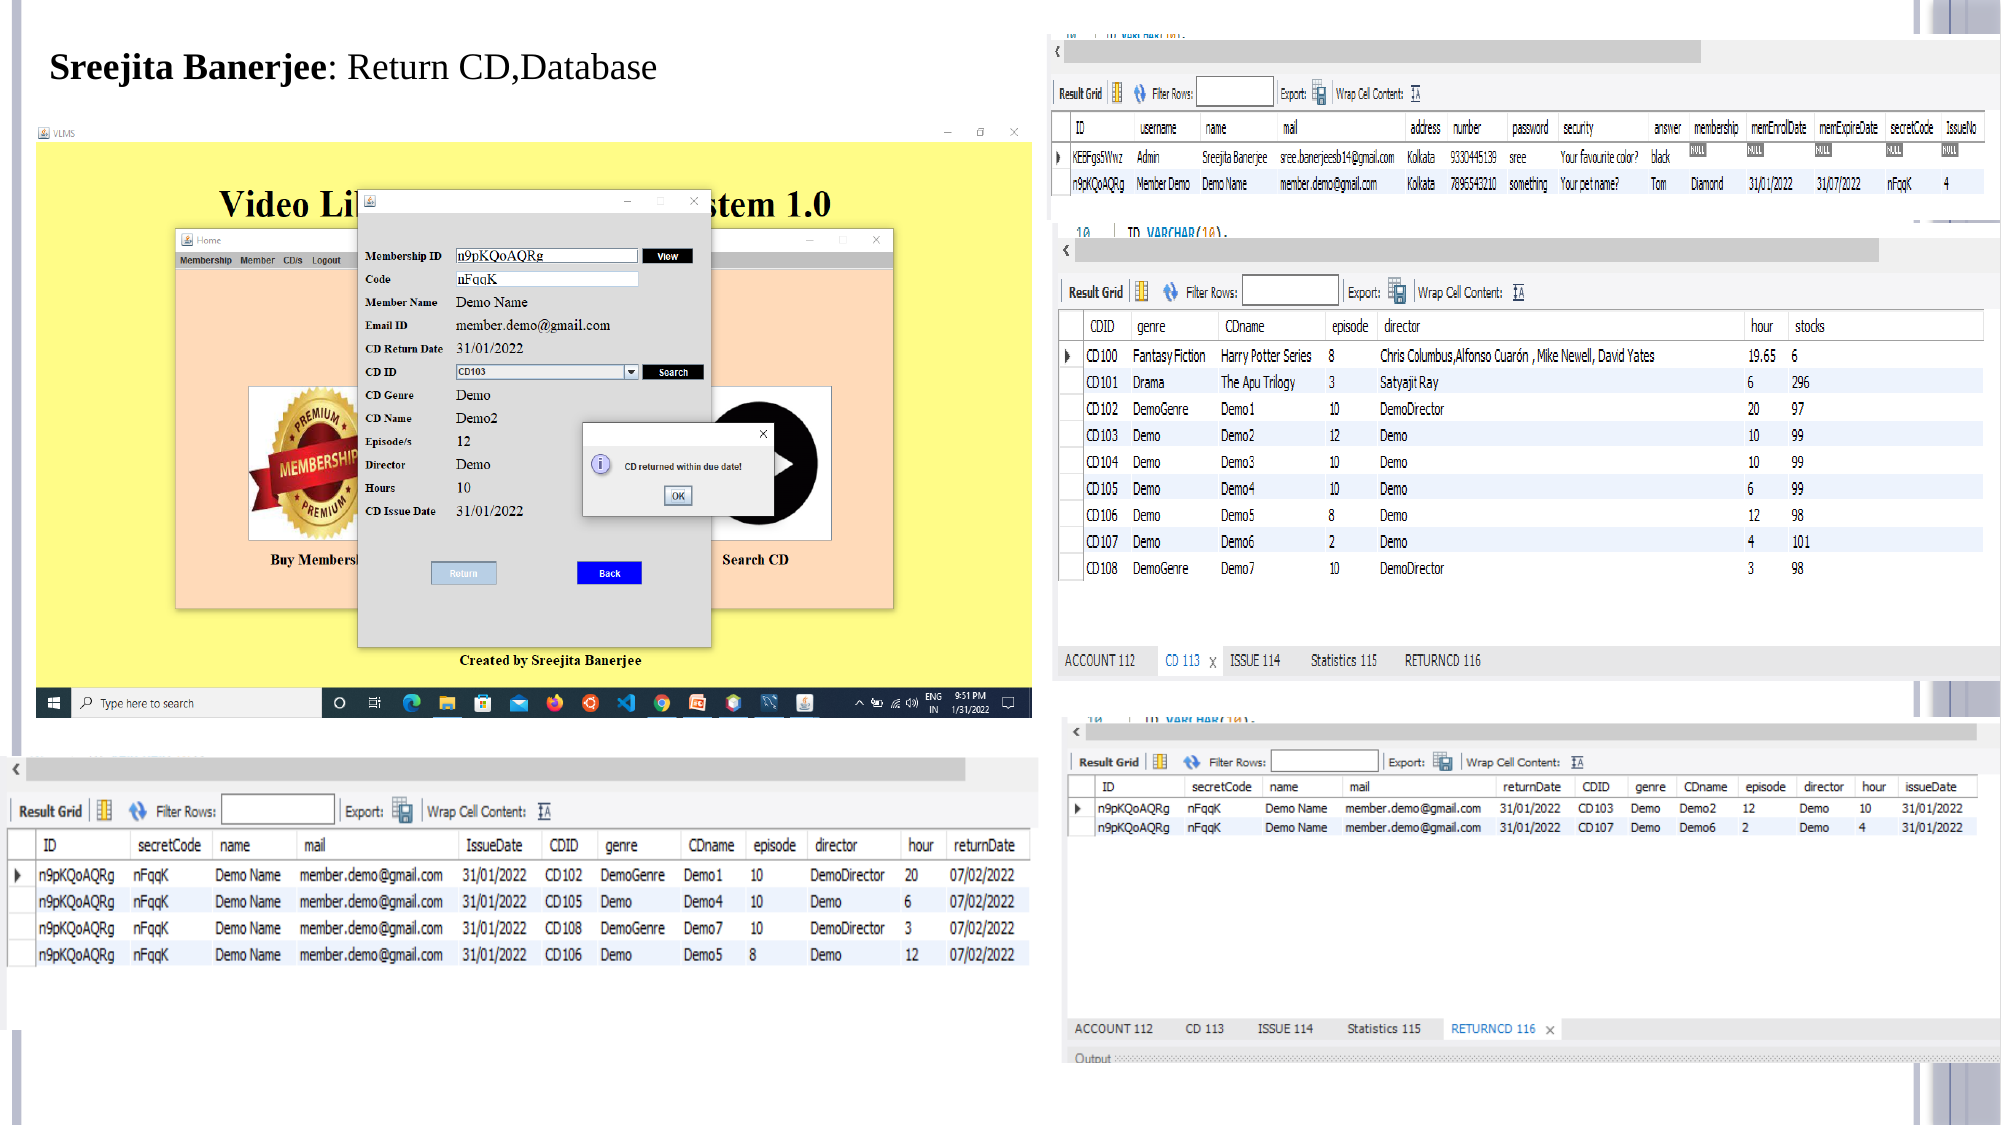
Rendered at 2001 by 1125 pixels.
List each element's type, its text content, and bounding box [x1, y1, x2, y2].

picture [36, 124, 1032, 719]
picture [1046, 34, 2000, 220]
picture [0, 756, 1039, 1030]
picture [1051, 223, 2000, 682]
picture [1060, 717, 2000, 1064]
text_box Sreejita Banerjee: Return CD,Database [34, 34, 1043, 95]
